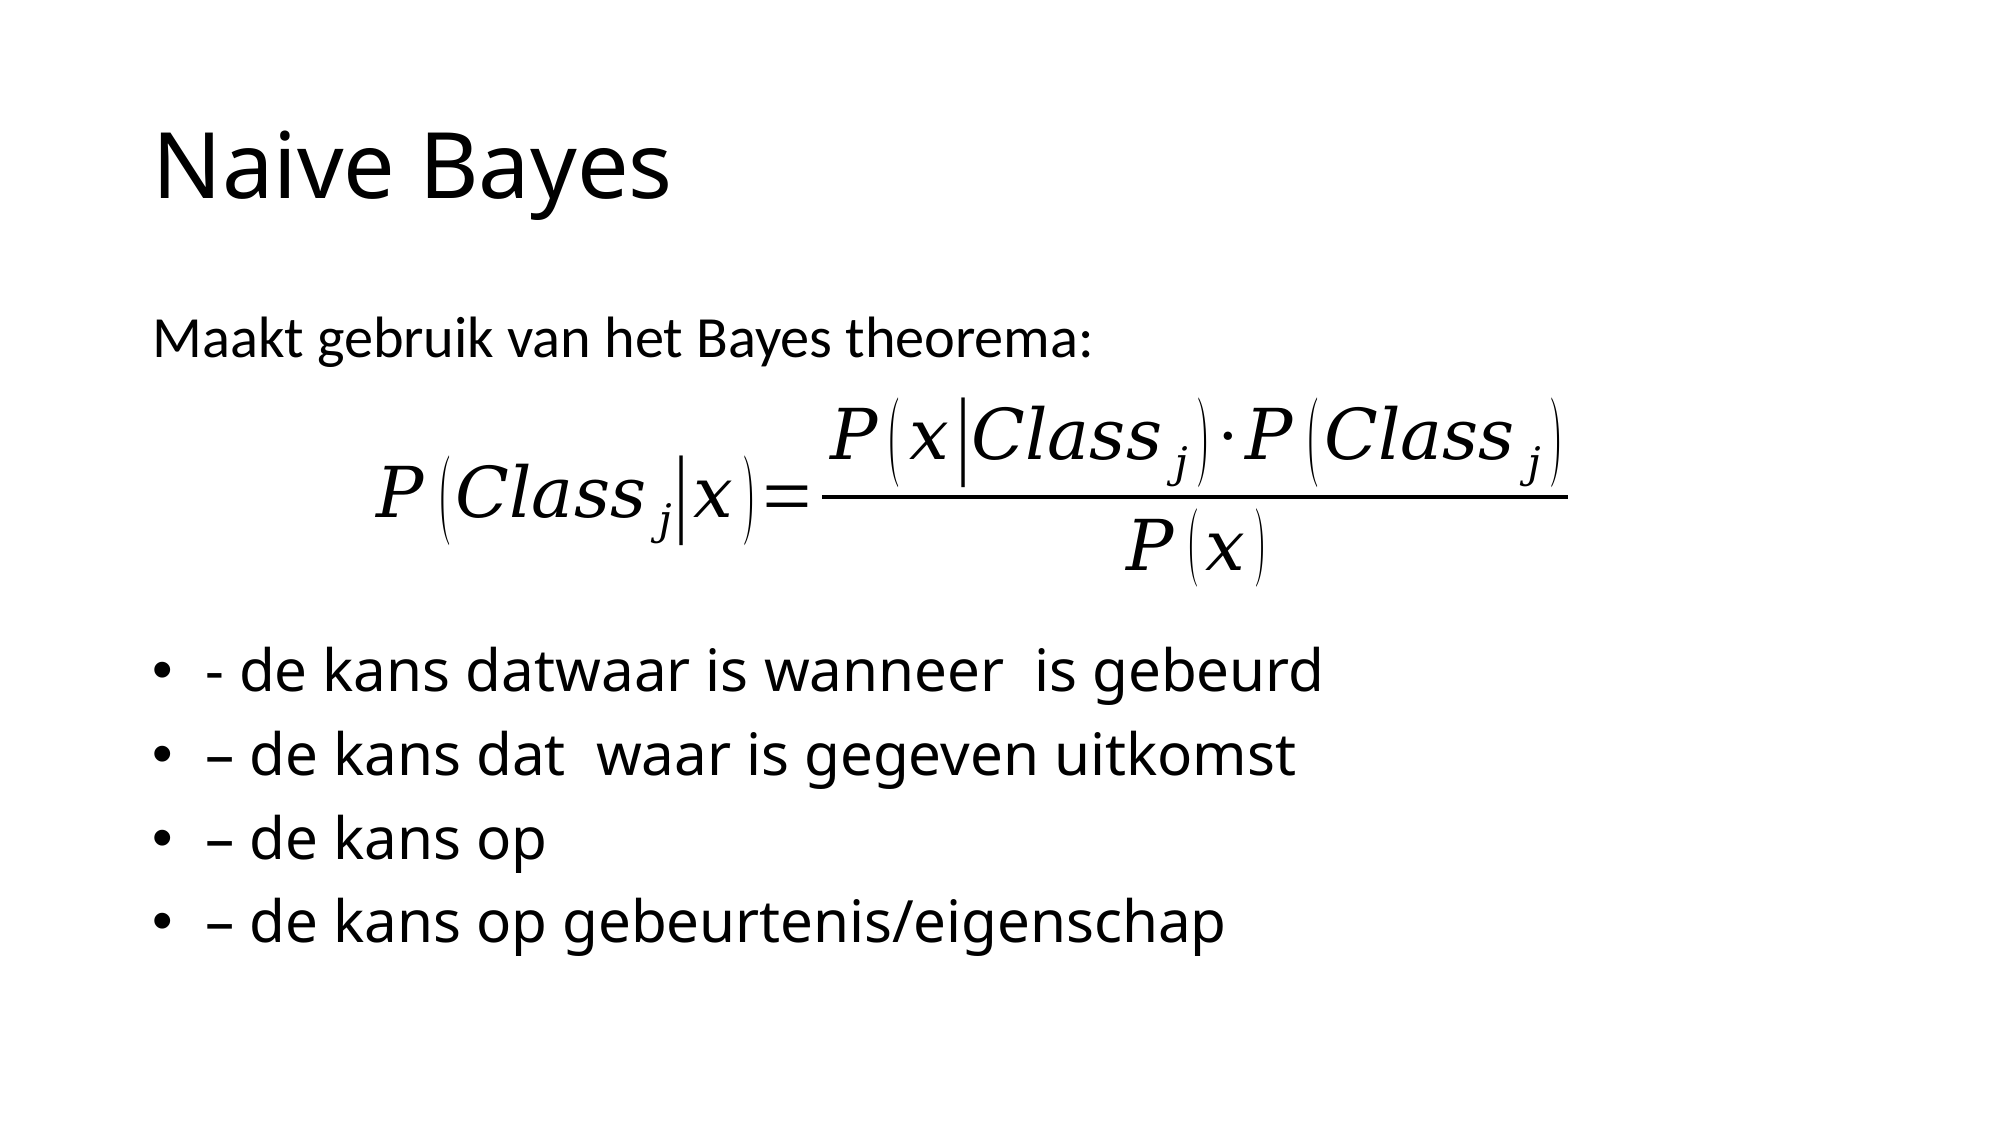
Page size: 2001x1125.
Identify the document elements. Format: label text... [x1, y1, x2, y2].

title Naive Bayes [137, 59, 1863, 278]
